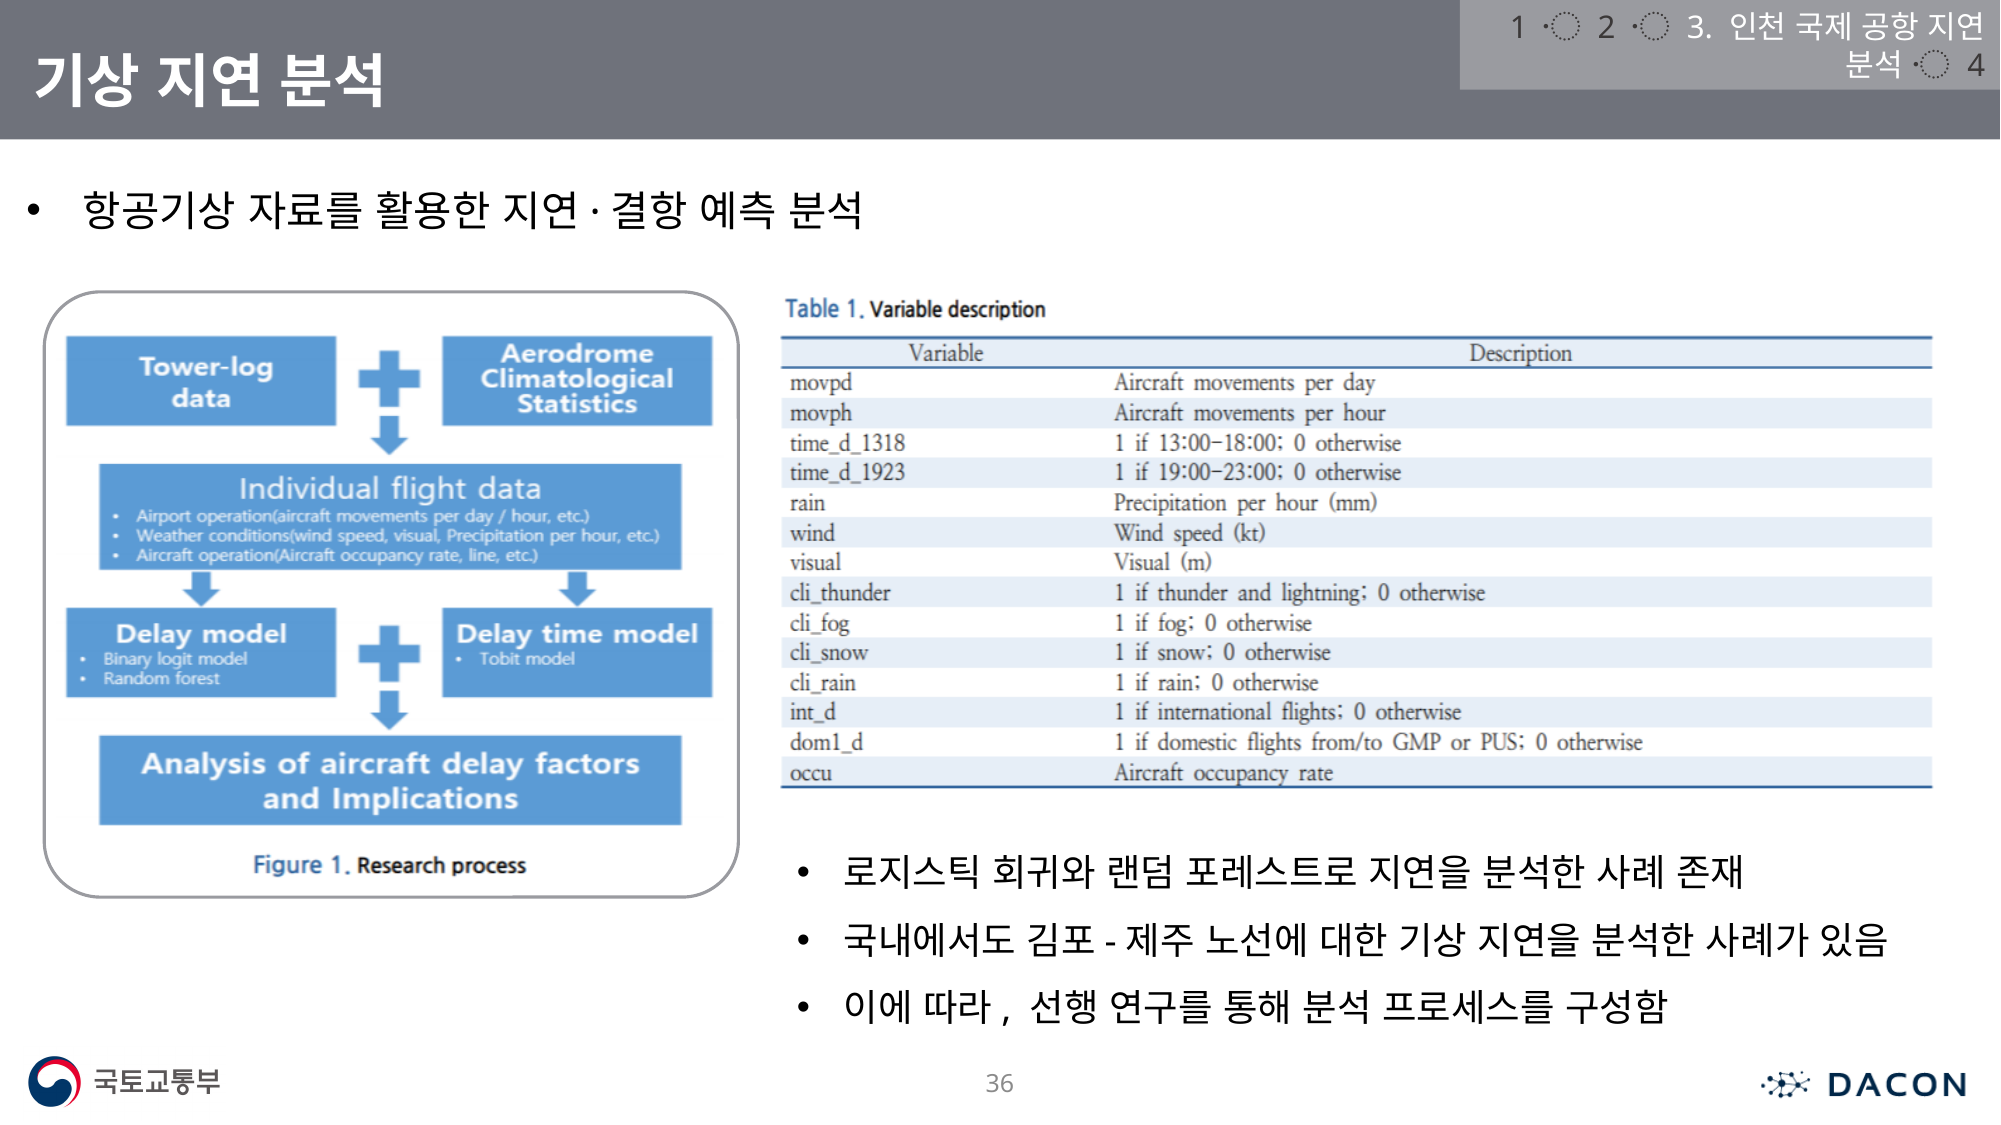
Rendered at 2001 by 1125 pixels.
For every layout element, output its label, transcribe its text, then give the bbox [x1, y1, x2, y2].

picture [1751, 1052, 1977, 1115]
picture [774, 279, 1940, 803]
text_box [43, 290, 732, 870]
text_box 기상 지연 분석 [18, 36, 402, 122]
text_box 1 〮 2 〮 3. 인천 국제 공항 지연 분석 〮 4 [1459, 0, 2000, 90]
picture [23, 1046, 226, 1121]
text_box 항공기상 자료를 활용한 지연·결항 예측 분석 [11, 176, 934, 242]
picture [51, 319, 739, 950]
slide_number 36 [774, 1054, 1225, 1115]
text_box 로지스틱 회귀와 랜덤 포레스트로 지연을 분석한 사례 존재 국내에서도 김포-제주 노선에 대한 기상 지연을 분석한 사례가 있음 이에 따라, 선행 연구를 통해 분석 프로세스를 구성함 [782, 819, 1904, 1037]
